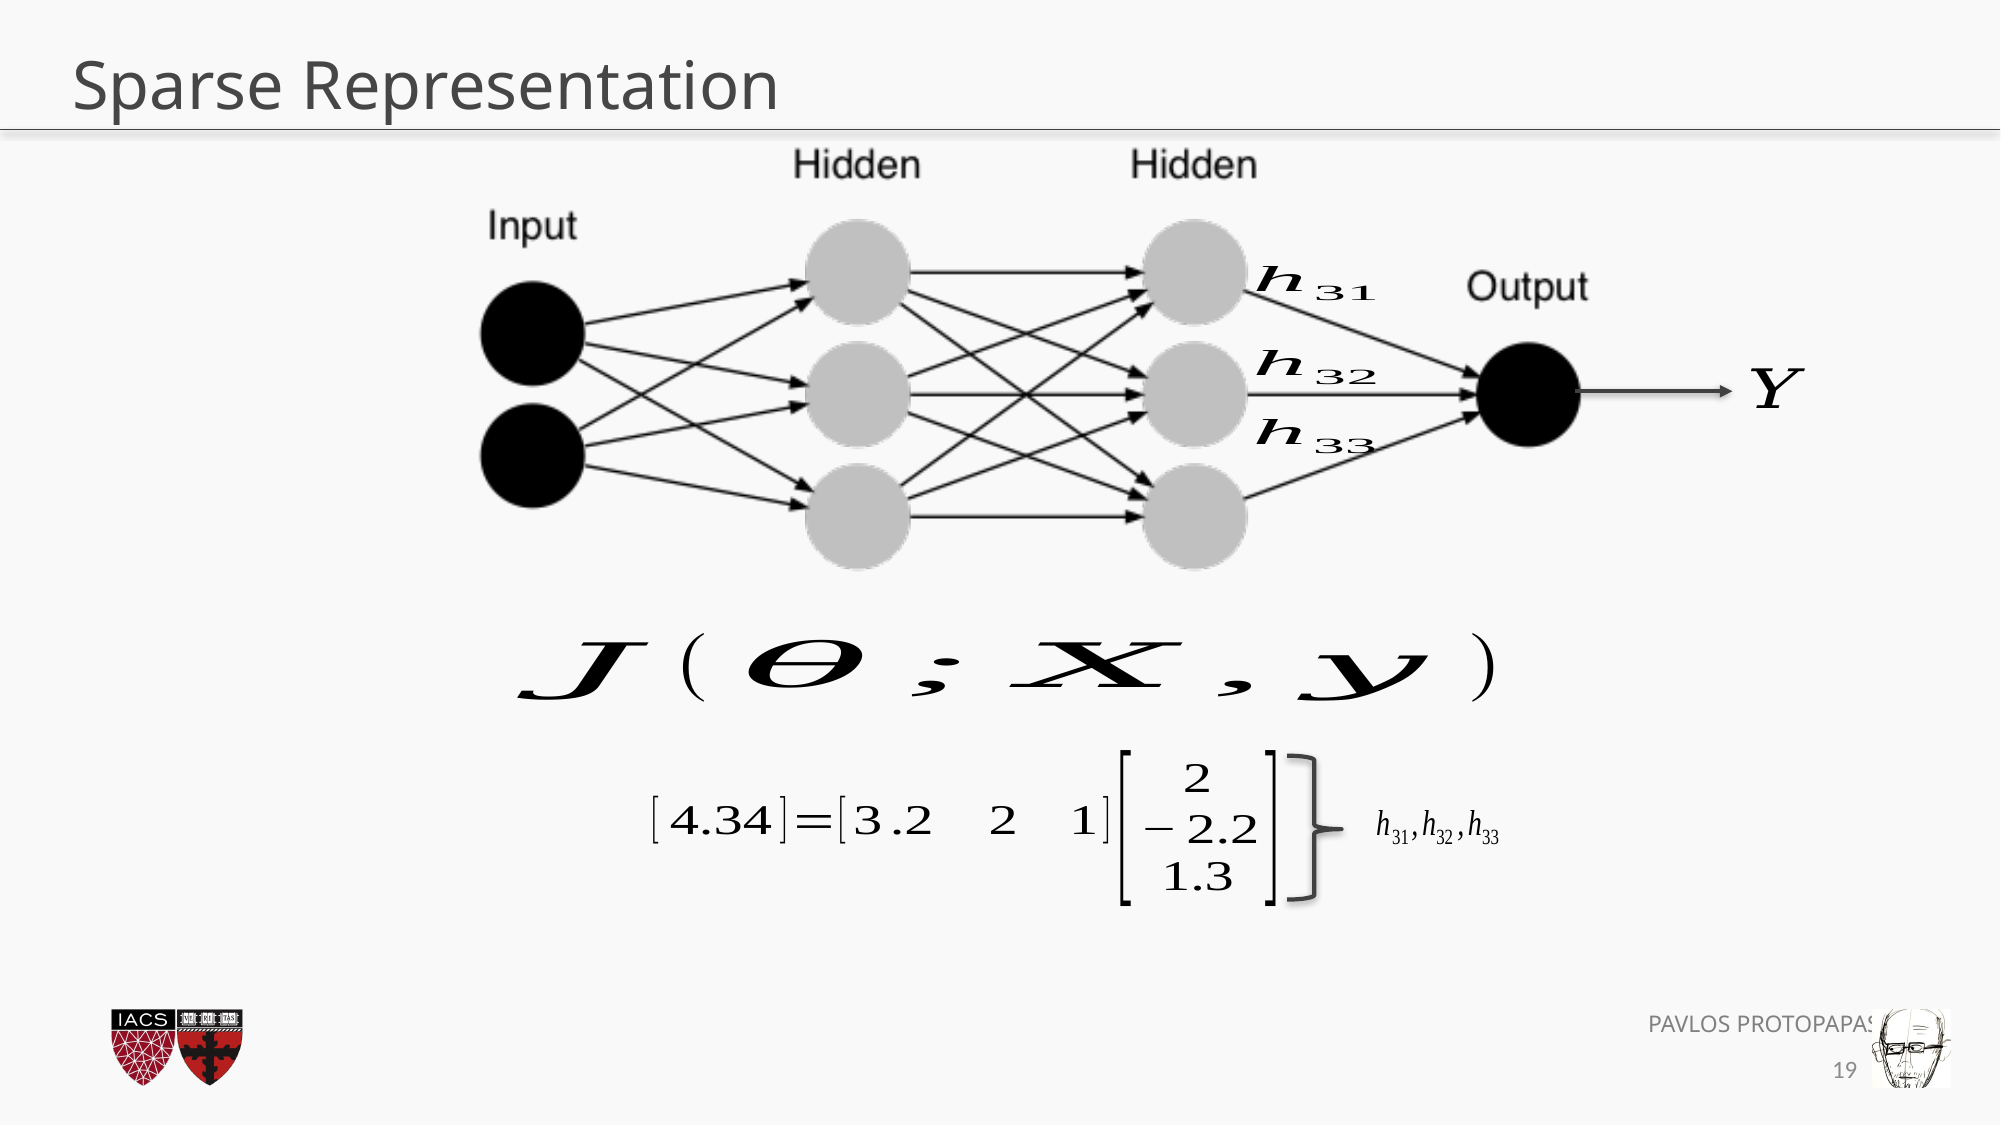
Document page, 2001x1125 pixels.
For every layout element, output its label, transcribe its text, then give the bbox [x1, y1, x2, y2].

title Sparse Representation [57, 35, 1943, 162]
picture [109, 1009, 243, 1086]
picture [422, 98, 1640, 628]
picture [1872, 1009, 1951, 1088]
text_box [1287, 753, 1344, 902]
slide_number 19 [1405, 1038, 1873, 1099]
